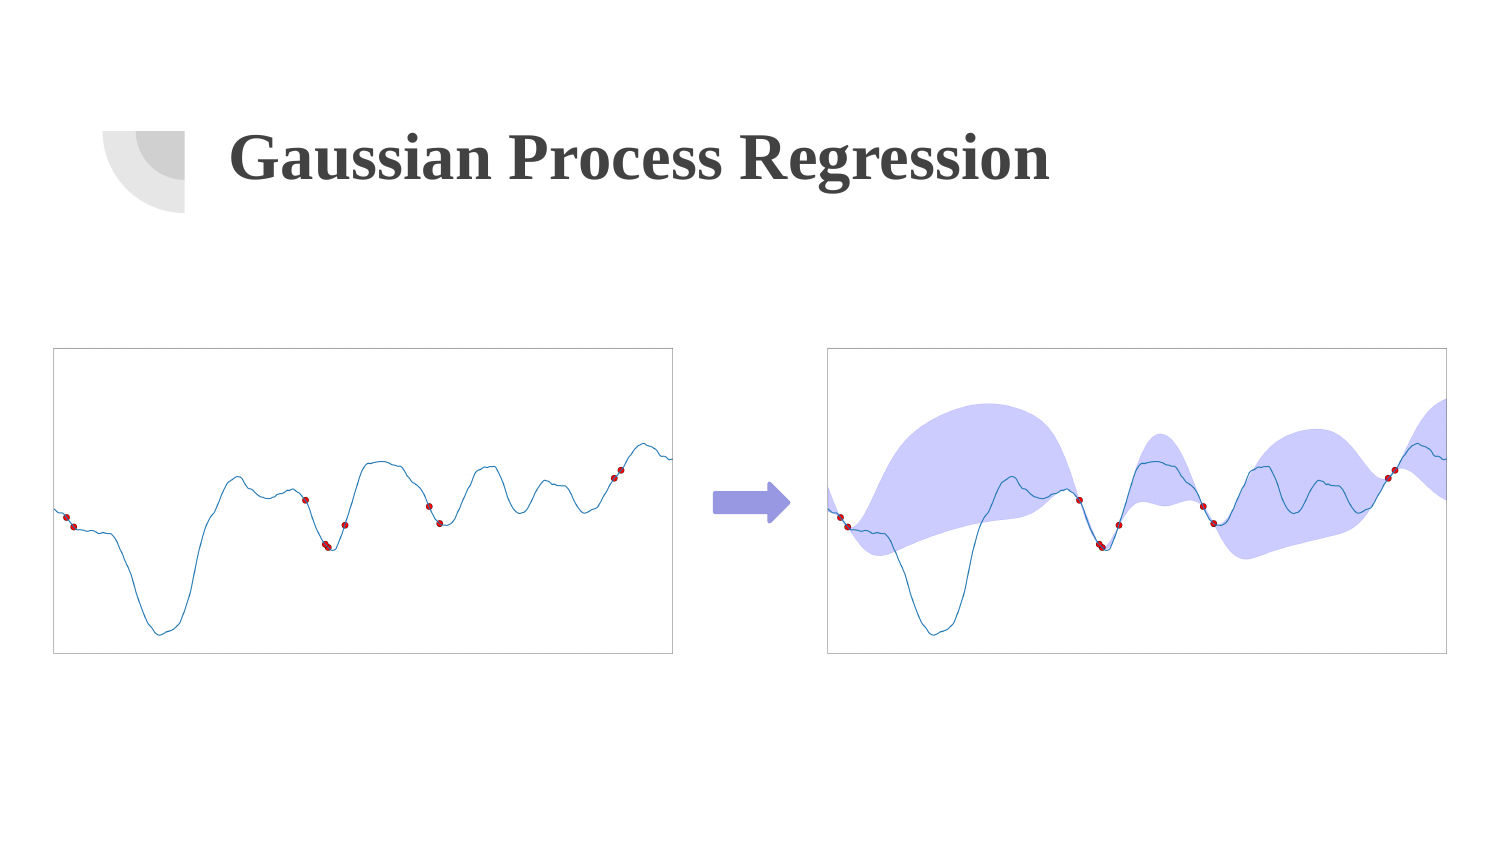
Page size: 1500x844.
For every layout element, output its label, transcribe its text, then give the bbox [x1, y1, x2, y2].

picture [823, 343, 1451, 658]
text_box [712, 481, 791, 524]
title Gaussian Process Regression [213, 98, 1368, 263]
picture [49, 343, 677, 658]
